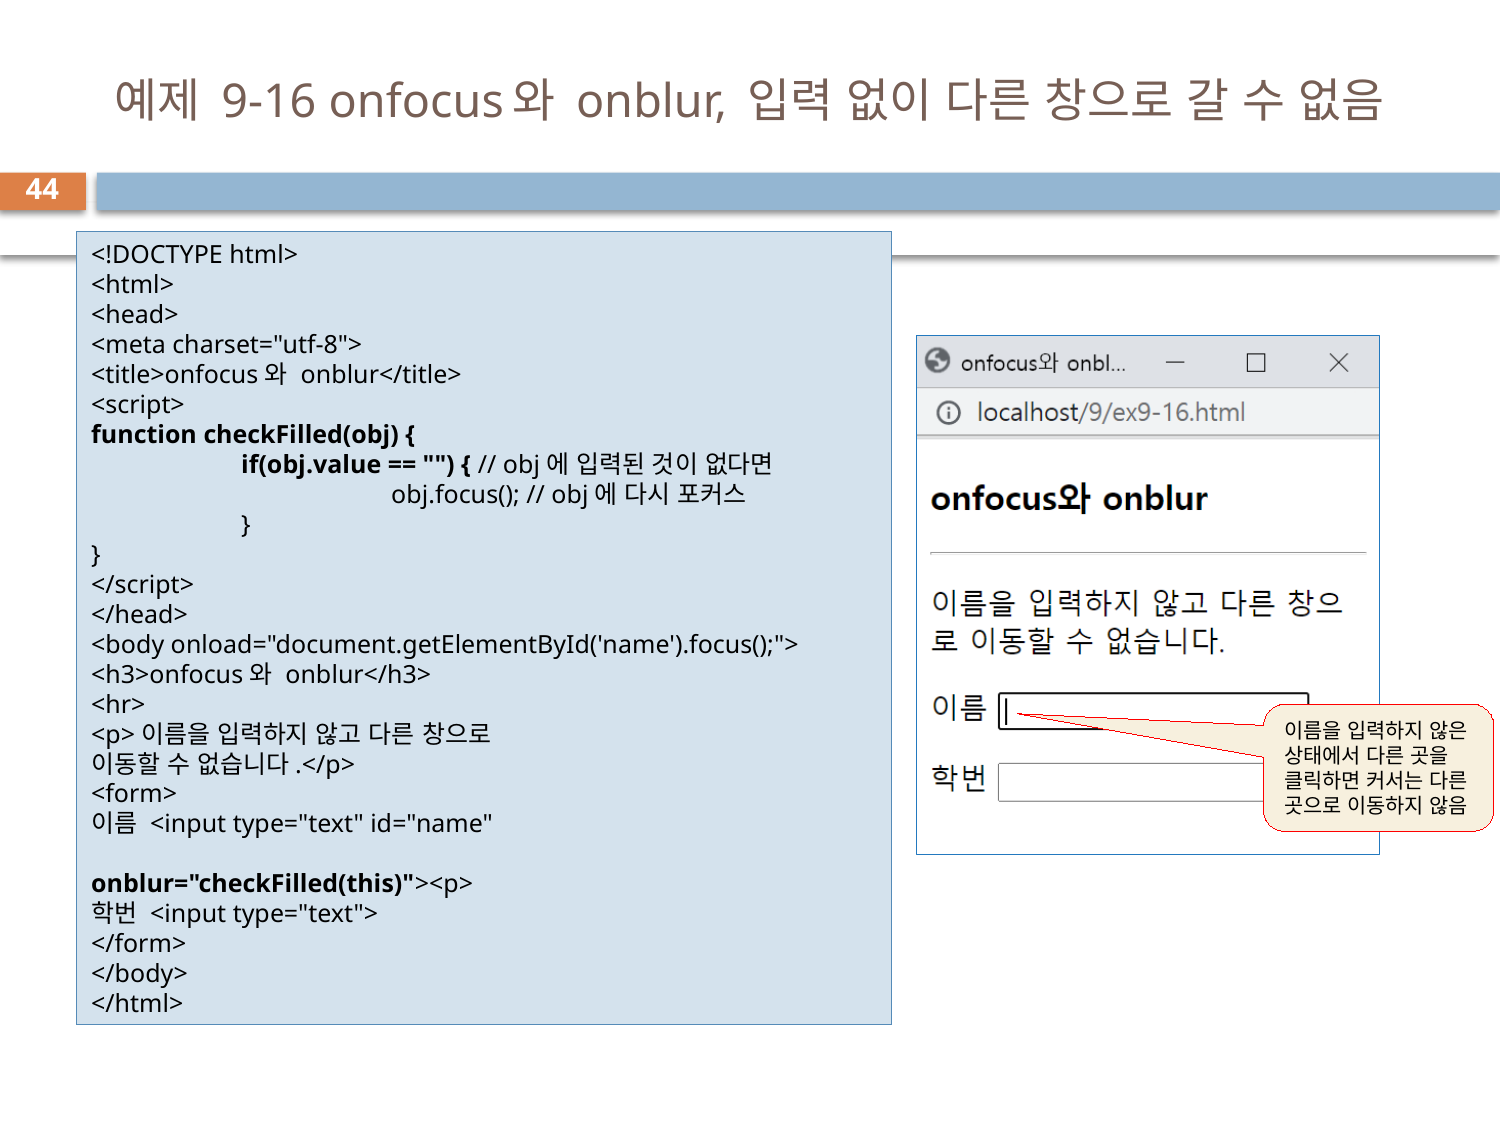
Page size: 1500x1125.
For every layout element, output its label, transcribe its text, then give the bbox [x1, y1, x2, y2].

title 예제 9-16 onfocus와 onblur, 입력 없이 다른 창으로 갈 수 없음 [99, 37, 1438, 161]
text_box <!DOCTYPE html> <html> <head> <meta charset="utf-8"> <title>onfocus와 onblur</title> <script> function checkFilled(obj) { if(obj.value == "") { // obj에 입력된 것이 없다면 obj.focus(); // obj에 다시 포커스 } } </script> </head> <body onload="document.getElementById('name').focus();"> <h3>onfocus와 onblur</h3> <hr> <p>이름을 입력하지 않고 다른 창으로 이동할 수 없습니다.</p> <form> 이름 <input type="text" id="name" onblur="checkFilled(this)"><p> 학번 <input type="text"> </form> </body> </html> [76, 231, 892, 1025]
slide_number 44 [0, 170, 87, 211]
text_box 이름을 입력하지 않은 상태에서 다른 곳을 클릭하면 커서는 다른 곳으로 이동하지 않음 [1383, 704, 1494, 832]
picture [916, 335, 1380, 855]
